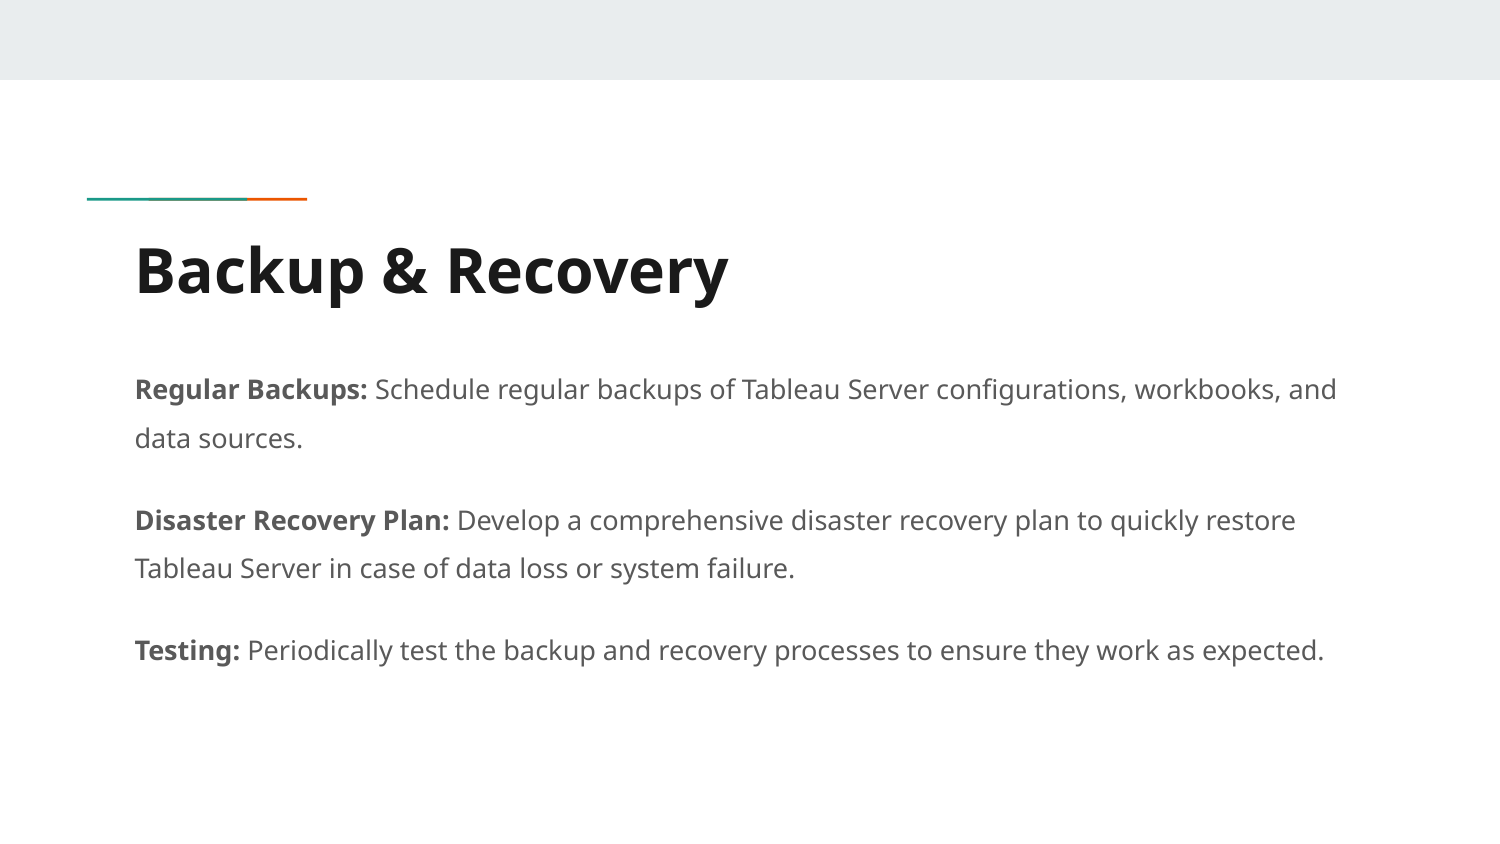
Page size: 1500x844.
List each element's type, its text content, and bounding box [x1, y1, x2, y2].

title Backup & Recovery [119, 216, 1381, 305]
list Regular Backups: Schedule regular backups of Tableau Server configurations, workbooks, and data sources. Disaster Recovery Plan: Develop a comprehensive disaster recovery plan to quickly restore Tableau Server in case of data loss or system failure. Testing: Periodically test the backup and recovery processes to ensure they work as expected. [119, 341, 1381, 712]
